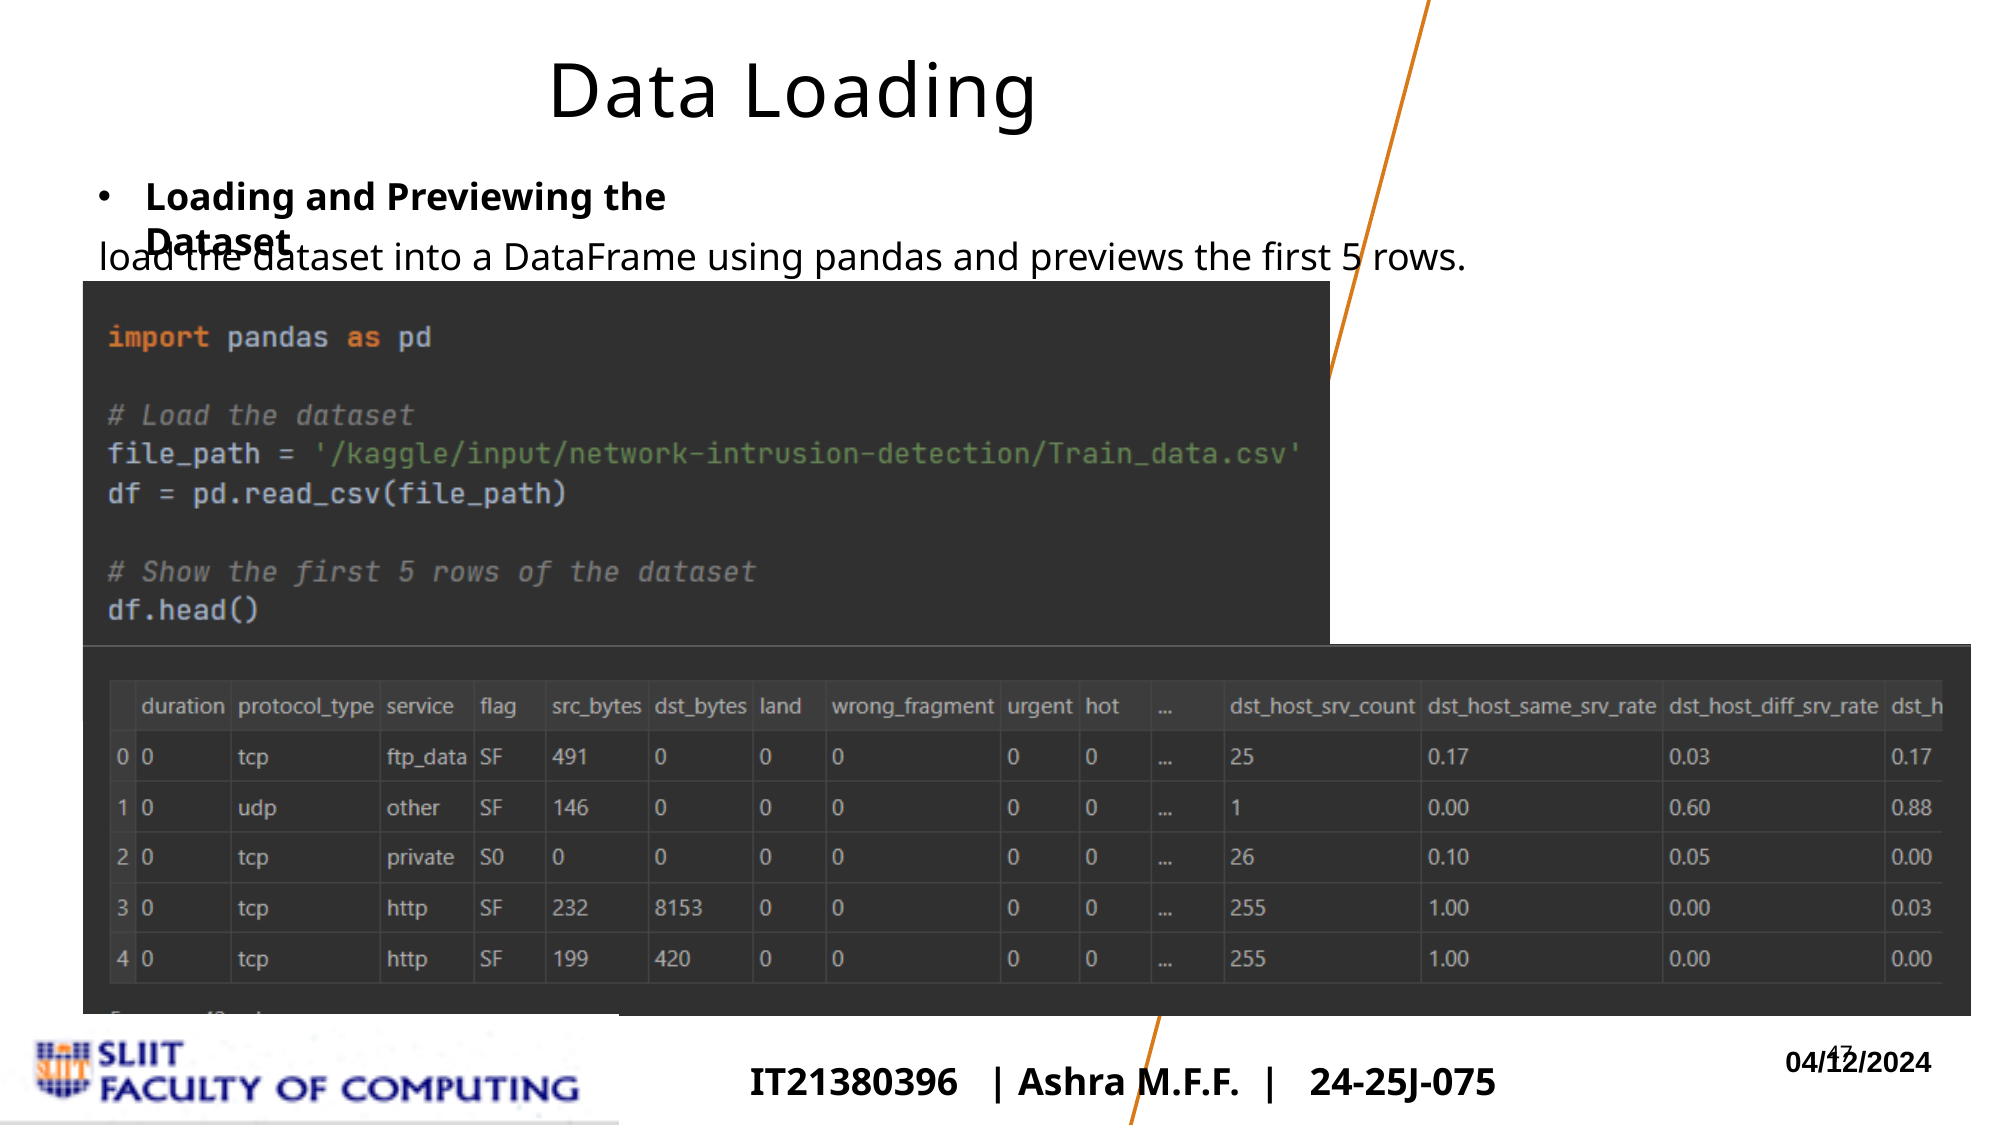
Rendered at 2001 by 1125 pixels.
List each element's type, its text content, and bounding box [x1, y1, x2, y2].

text_box load the dataset into a DataFrame using pandas and previews the first 5 rows. [83, 225, 1892, 286]
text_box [0, 1014, 2000, 1125]
text_box Loading and Previewing the Dataset [82, 165, 837, 271]
picture [82, 644, 1971, 1014]
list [82, 280, 1331, 644]
title Data Loading [532, 9, 1286, 141]
